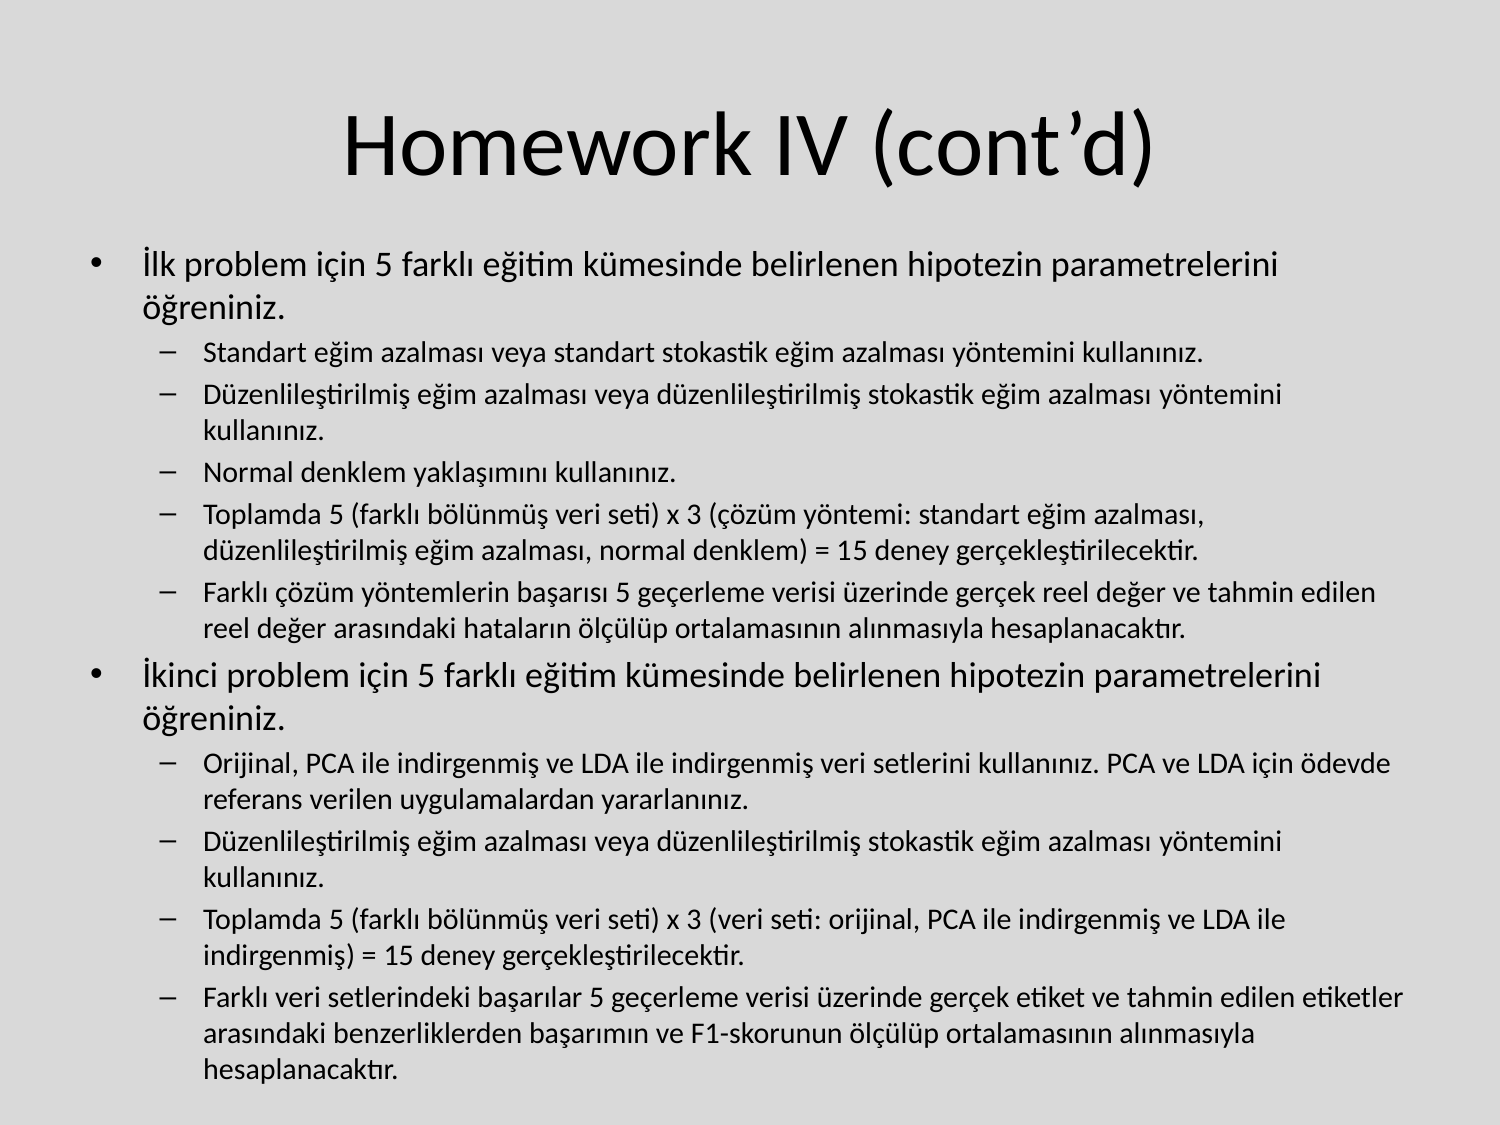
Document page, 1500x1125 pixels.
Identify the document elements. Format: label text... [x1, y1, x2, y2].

title Homework IV (cont’d) [75, 45, 1425, 232]
list İlk problem için 5 farklı eğitim kümesinde belirlenen hipotezin parametrelerini öğreniniz. Standart eğim azalması veya standart stokastik eğim azalması yöntemini kullanınız. Düzenlileştirilmiş eğim azalması veya düzenlileştirilmiş stokastik eğim azalması yöntemini kullanınız. Normal denklem yaklaşımını kullanınız. Toplamda 5 (farklı bölünmüş veri seti) x 3 (çözüm yöntemi: standart eğim azalması, düzenlileştirilmiş eğim azalması, normal denklem) = 15 deney gerçekleştirilecektir. Farklı çözüm yöntemlerin başarısı 5 geçerleme verisi üzerinde gerçek reel değer ve tahmin edilen reel değer arasındaki hataların ölçülüp ortalamasının alınmasıyla hesaplanacaktır. İkinci problem için 5 farklı eğitim kümesinde belirlenen hipotezin parametrelerini öğreniniz. Orijinal, PCA ile indirgenmiş ve LDA ile indirgenmiş veri setlerini kullanınız. PCA ve LDA için ödevde referans verilen uygulamalardan yararlanınız. Düzenlileştirilmiş eğim azalması veya düzenlileştirilmiş stokastik eğim azalması yöntemini kullanınız. Toplamda 5 (farklı bölünmüş veri seti) x 3 (veri seti: orijinal, PCA ile indirgenmiş ve LDA ile indirgenmiş) = 15 deney gerçekleştirilecektir. Farklı veri setlerindeki başarılar 5 geçerleme verisi üzerinde gerçek etiket ve tahmin edilen etiketler arasındaki benzerliklerden başarımın ve F1-skorunun ölçülüp ortalamasının alınmasıyla hesaplanacaktır. [75, 232, 1425, 1096]
